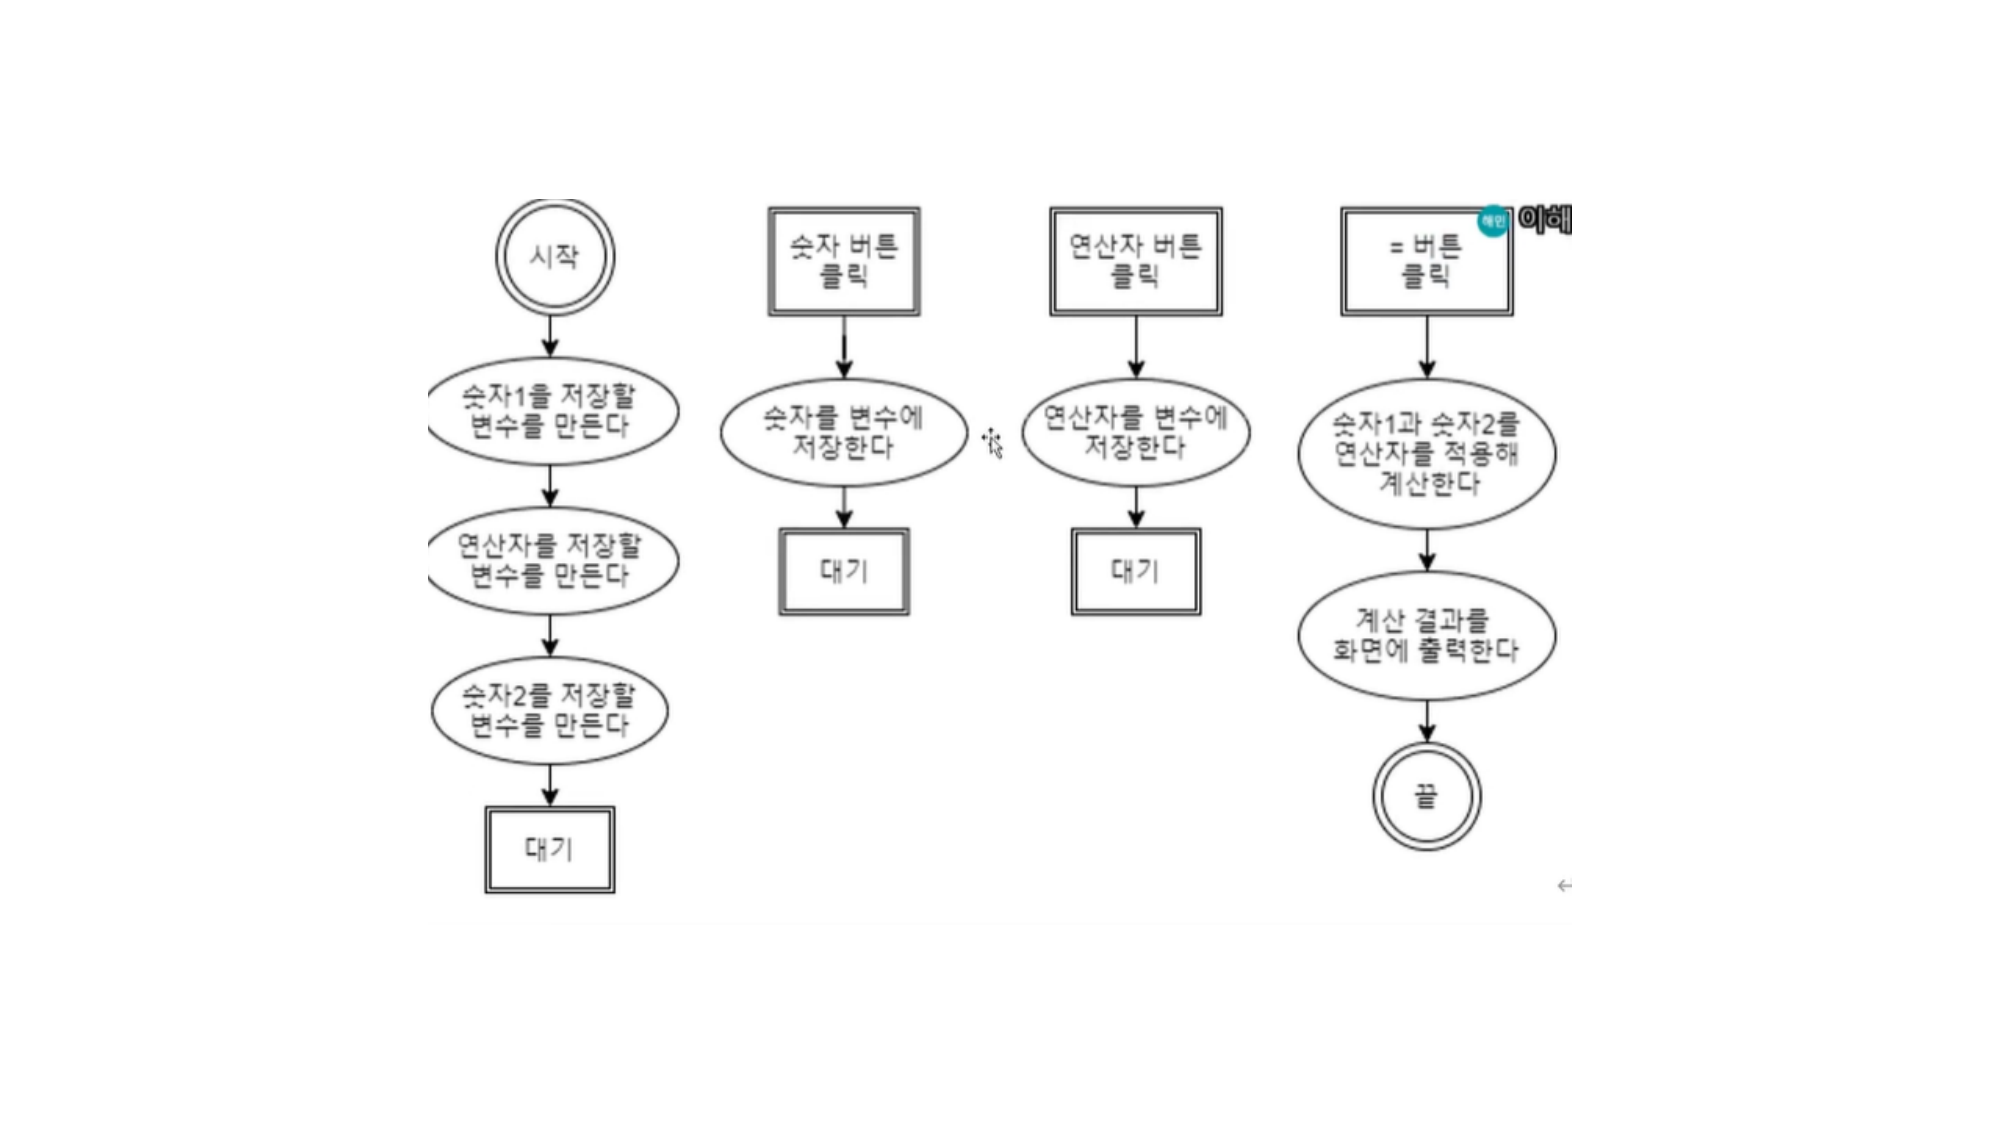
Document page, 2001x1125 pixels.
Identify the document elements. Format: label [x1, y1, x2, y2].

picture [428, 199, 1572, 926]
